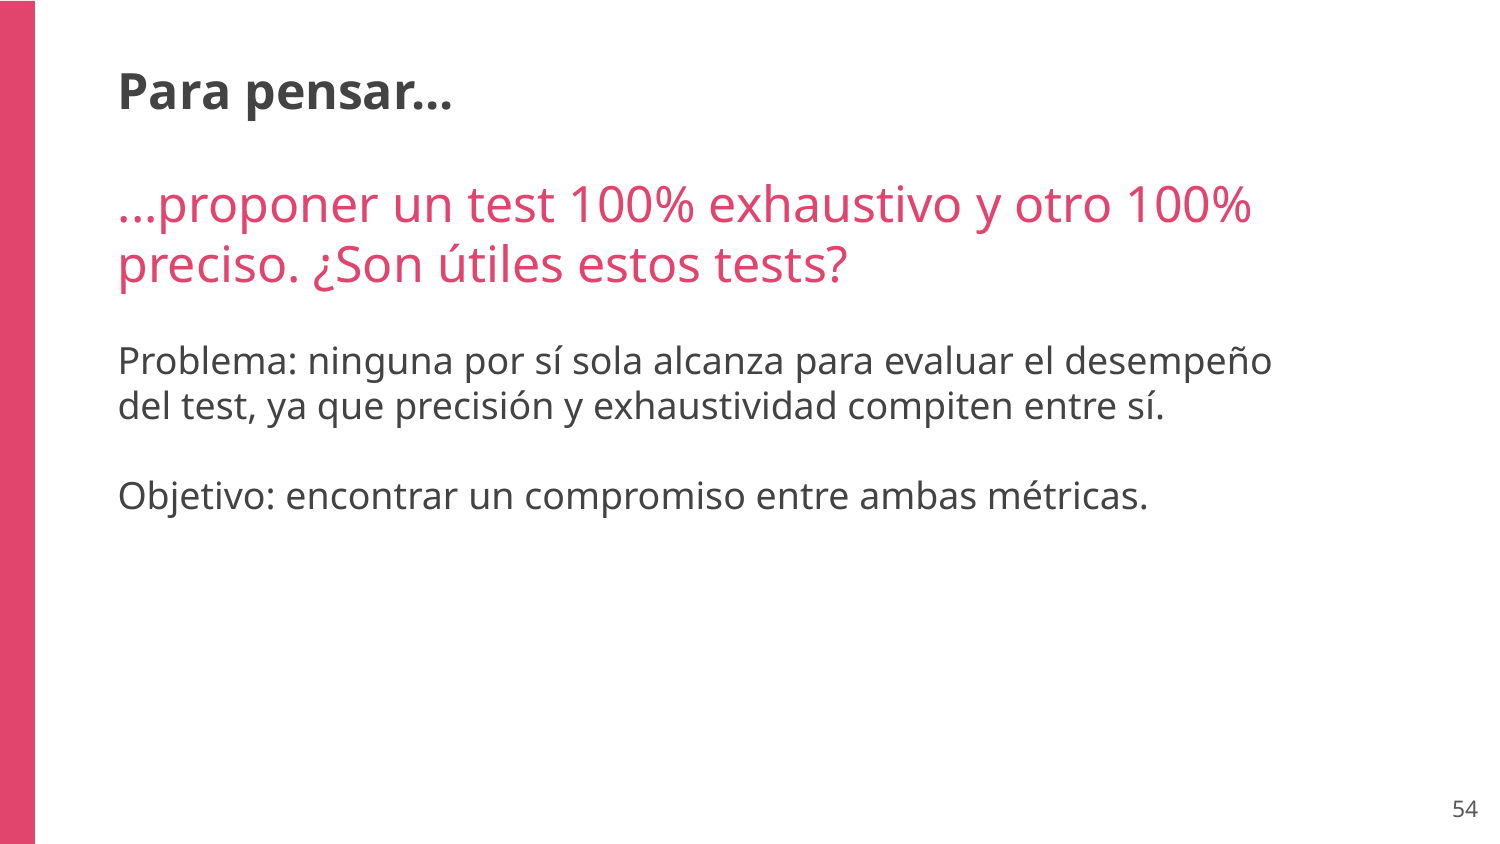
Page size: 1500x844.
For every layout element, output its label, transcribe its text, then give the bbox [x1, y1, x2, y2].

text_box ...proponer un test 100% exhaustivo y otro 100% preciso. ¿Son útiles estos tests? Problema: ninguna por sí sola alcanza para evaluar el desempeño del test, ya que precisión y exhaustividad compiten entre sí. Objetivo: encontrar un compromiso entre ambas métricas. [102, 157, 1338, 270]
slide_number ‹#› [1403, 779, 1494, 844]
text_box Para pensar... [102, 44, 1448, 133]
